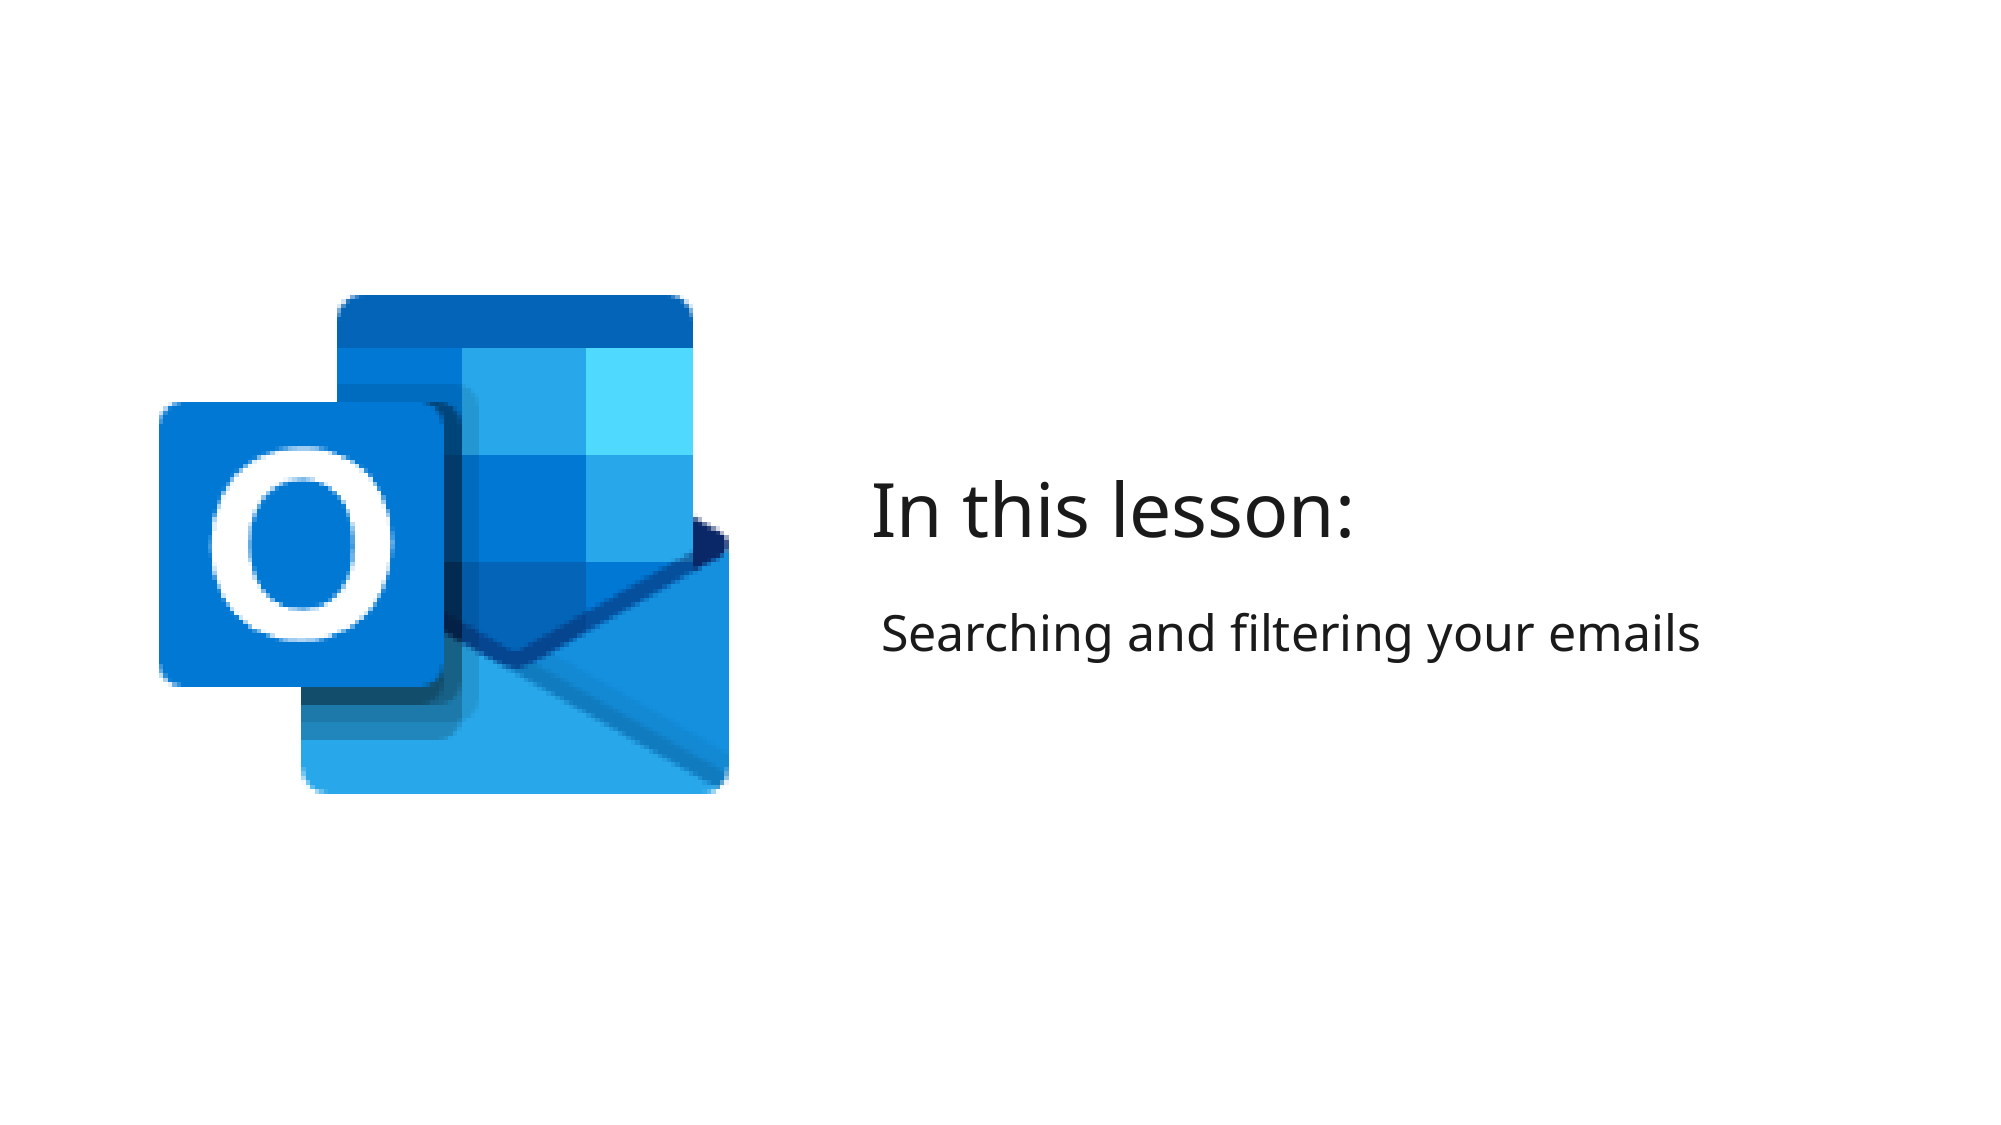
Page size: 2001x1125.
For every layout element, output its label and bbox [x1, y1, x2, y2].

text_box [880, 462, 1905, 663]
picture [79, 215, 774, 910]
